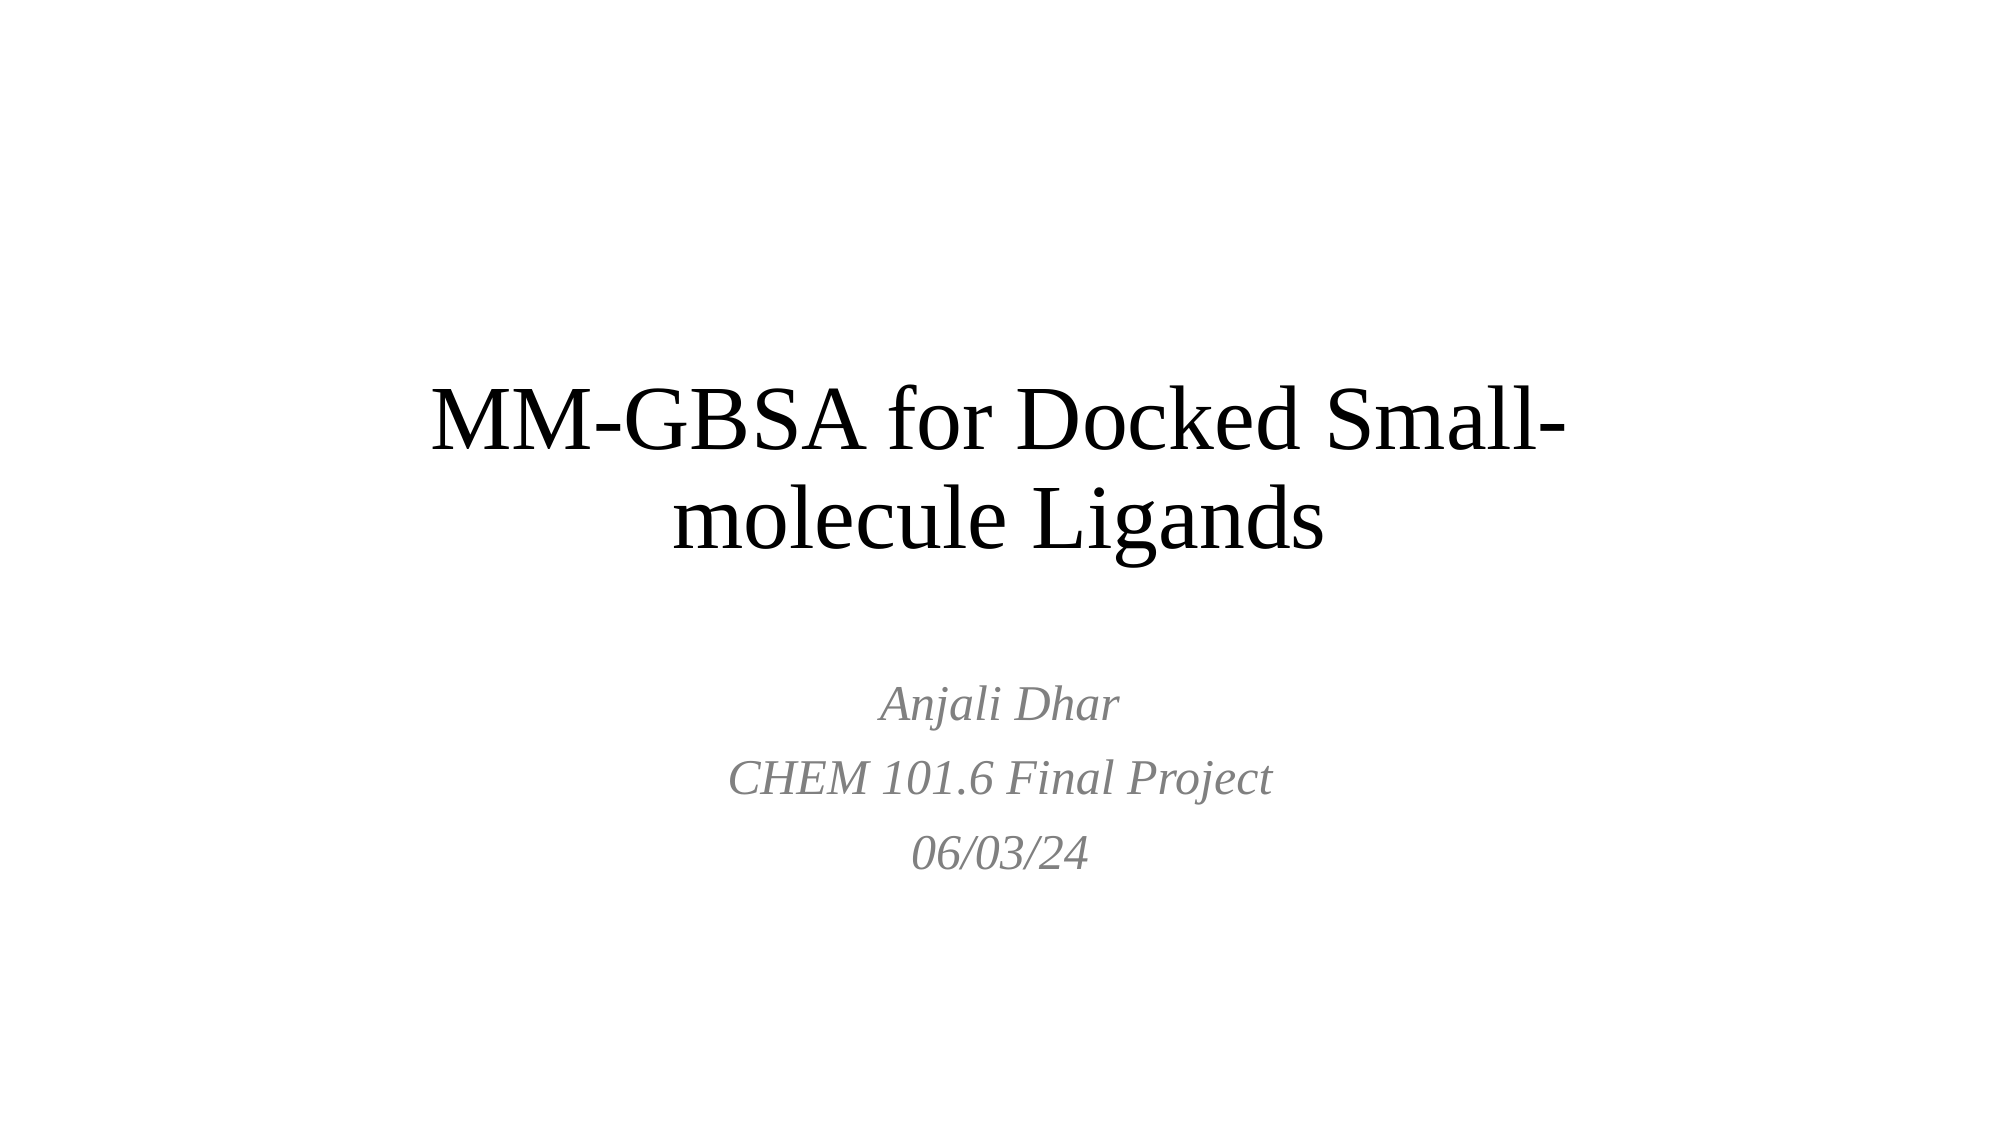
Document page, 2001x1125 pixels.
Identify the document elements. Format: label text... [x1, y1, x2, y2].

title MM-GBSA for Docked Small-molecule Ligands [249, 184, 1750, 576]
subtitle Anjali Dhar CHEM 101.6 Final Project 06/03/24 [249, 669, 1750, 941]
